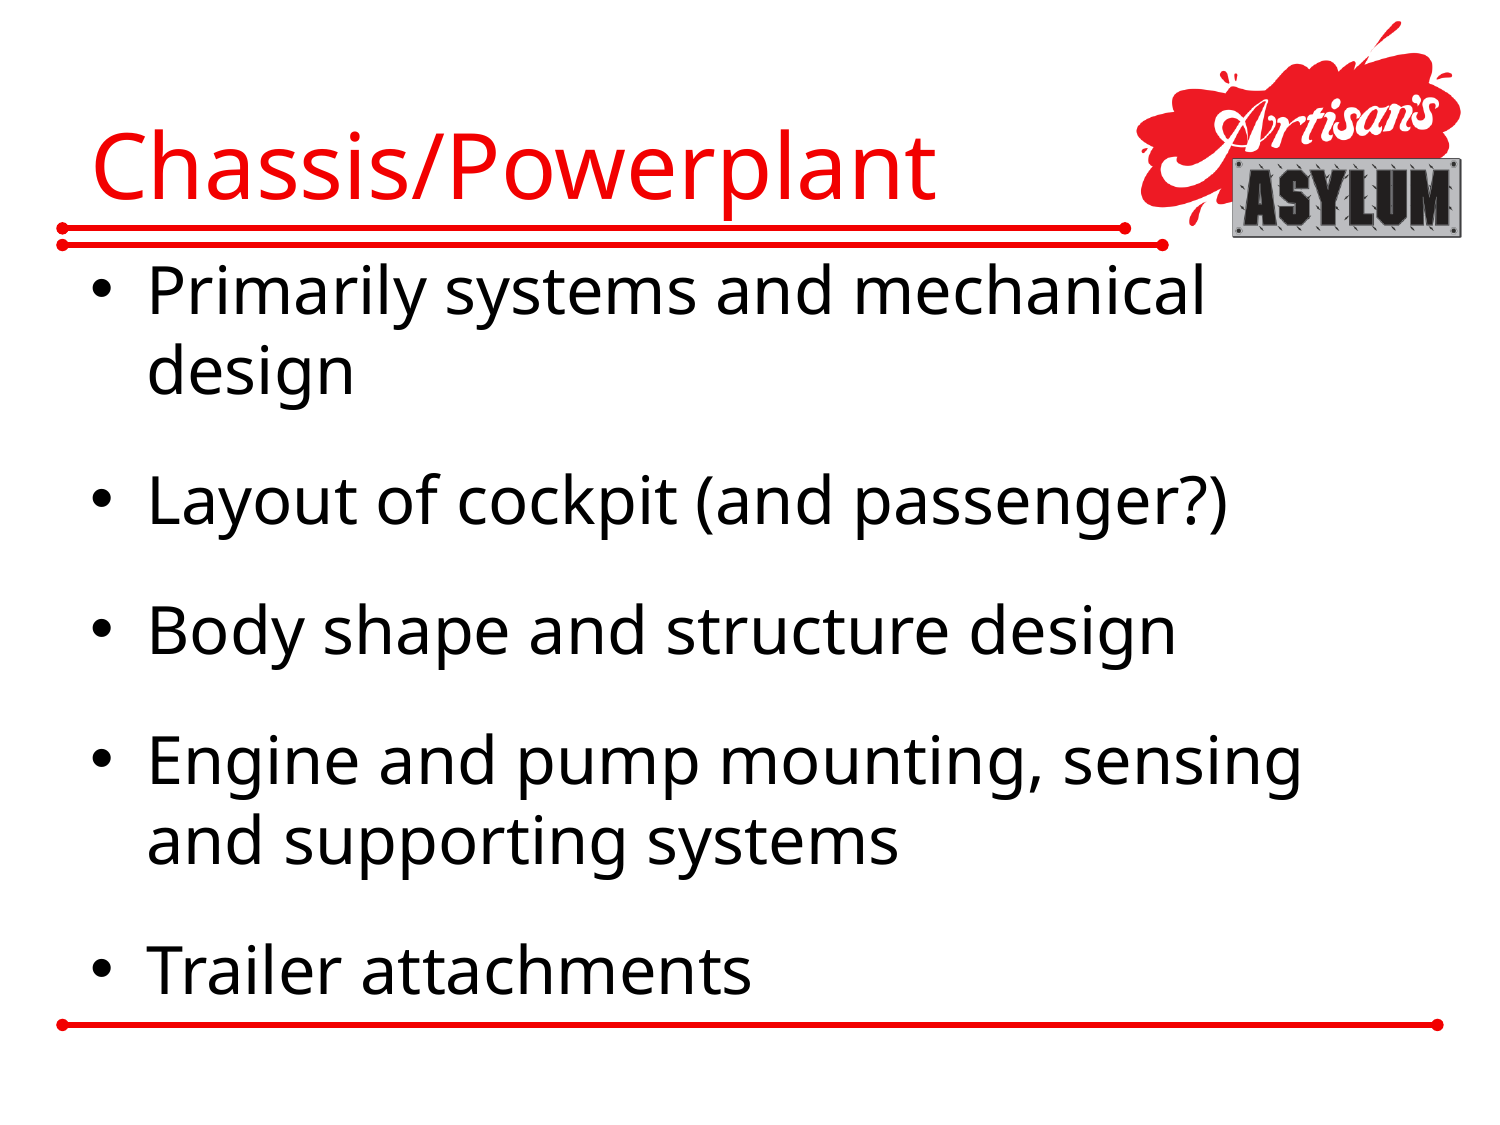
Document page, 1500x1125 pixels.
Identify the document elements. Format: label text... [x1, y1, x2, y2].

picture [1125, 11, 1475, 250]
title Chassis/Powerplant [74, 37, 1113, 226]
list Primarily systems and mechanical design Layout of cockpit (and passenger?) Body shape and structure design Engine and pump mounting, sensing and supporting systems Trailer attachments [74, 249, 1426, 1006]
